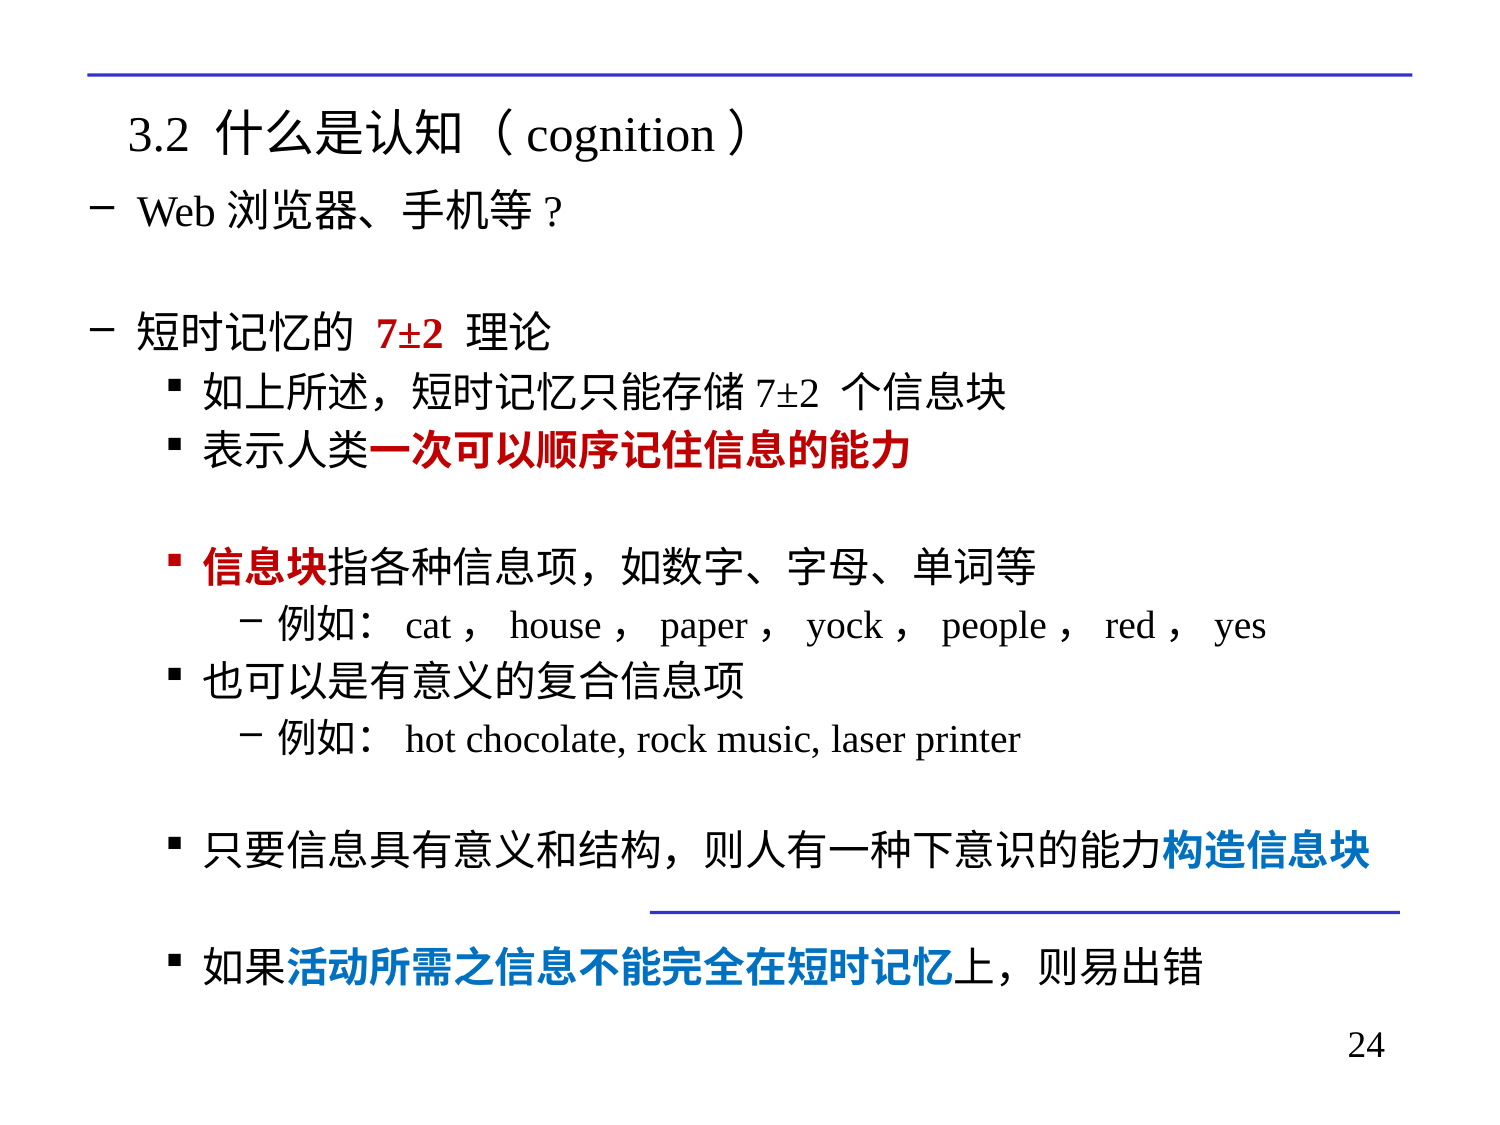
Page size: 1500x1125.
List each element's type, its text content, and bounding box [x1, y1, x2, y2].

list Web浏览器、手机等? 短时记忆的 7±2 理论 如上所述，短时记忆只能存储7±2 个信息块 表示人类一次可以顺序记住信息的能力 信息块指各种信息项，如数字、字母、单词等 例如：cat，house，paper，yock，people，red，yes 也可以是有意义的复合信息项 例如：hot chocolate, rock music, laser printer 只要信息具有意义和结构，则人有一种下意识的能力构造信息块 如果活动所需之信息不能完全在短时记忆上，则易出错 [0, 174, 1454, 900]
slide_number 24 [1087, 1012, 1401, 1088]
title 3.2 什么是认知（cognition） [112, 87, 1388, 174]
